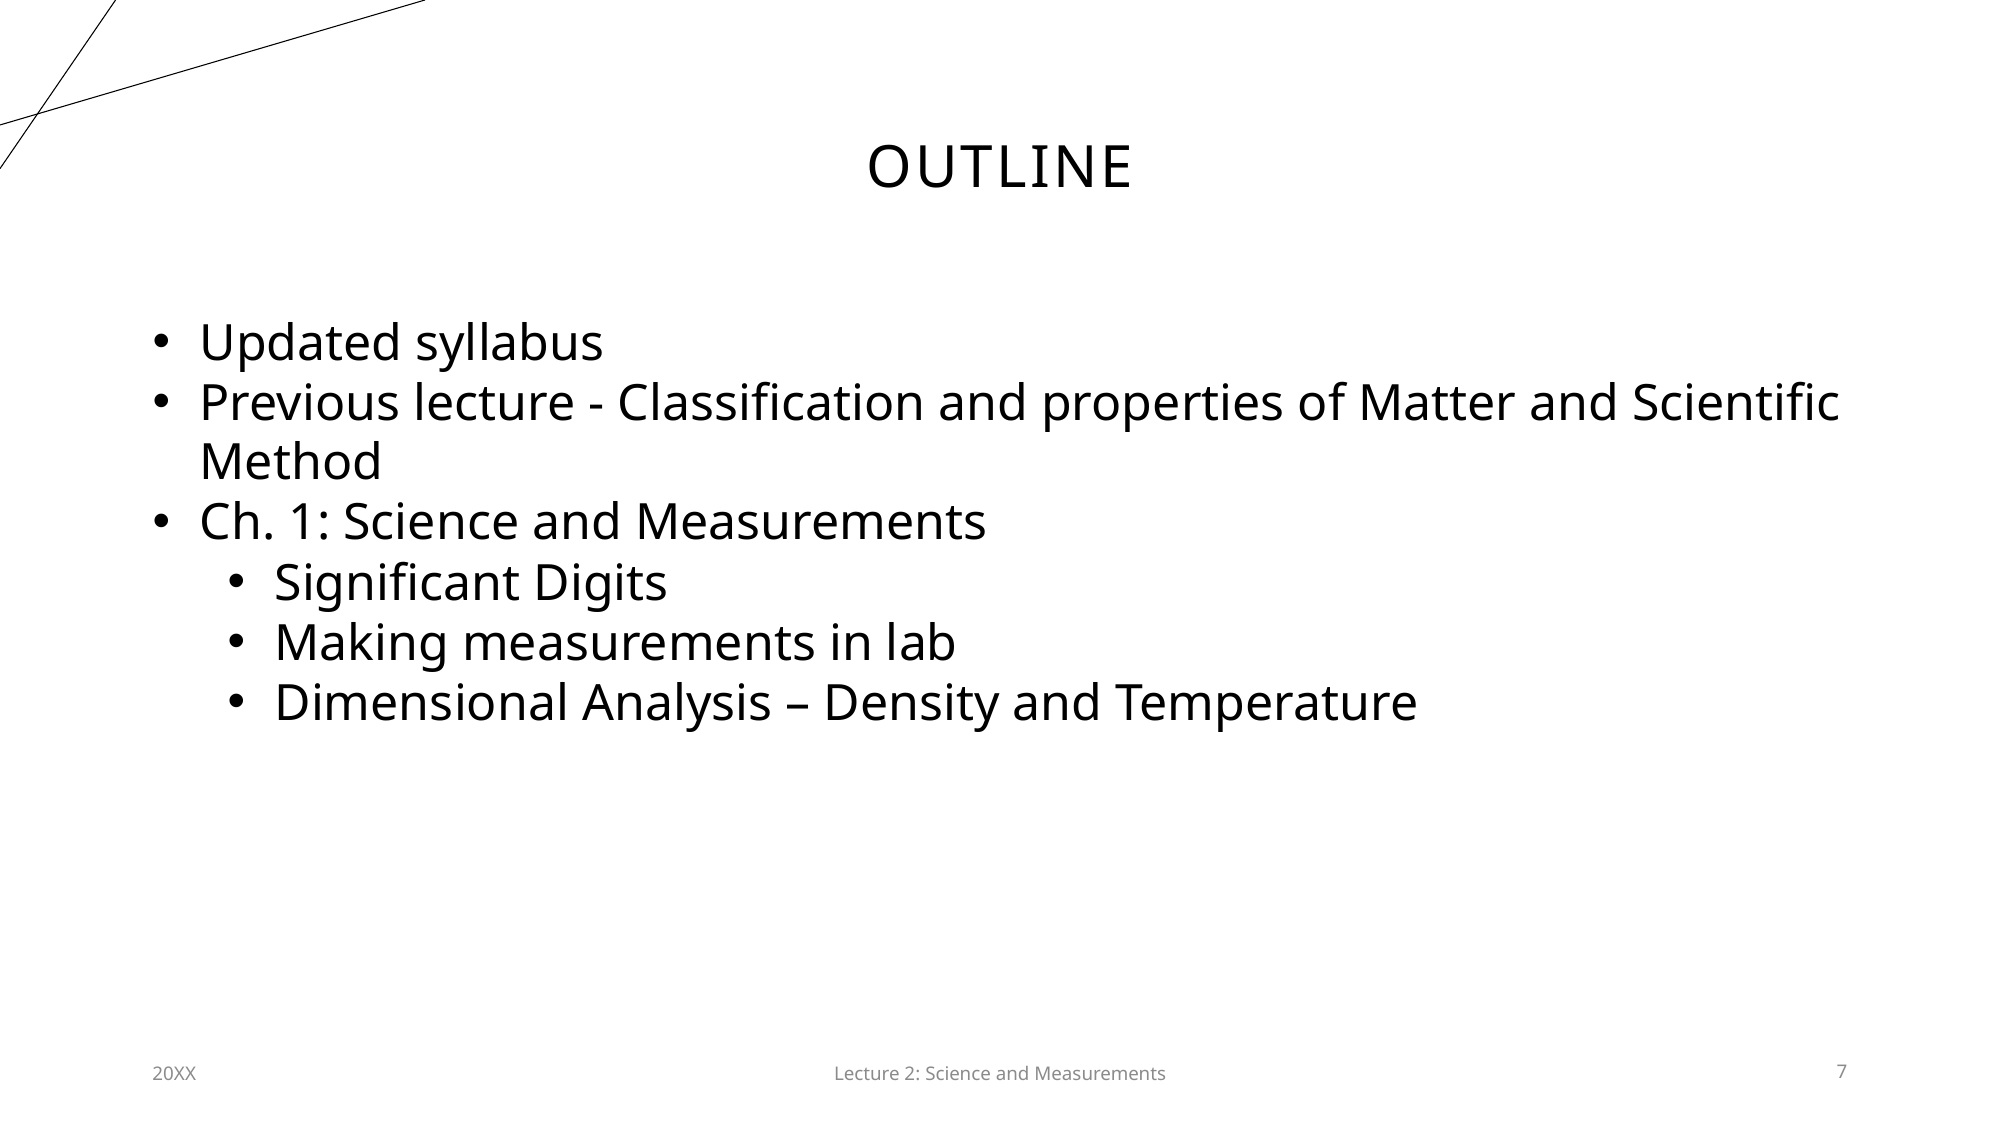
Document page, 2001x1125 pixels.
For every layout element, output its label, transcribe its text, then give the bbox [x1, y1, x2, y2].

footer Lecture 2: Science and Measurements​ [662, 1042, 1338, 1103]
slide_number 7 [1412, 1042, 1863, 1103]
title Outline [137, 59, 1863, 278]
slide_number 20XX [137, 1042, 588, 1103]
text_box Updated syllabus Previous lecture - Classification and properties of Matter and Scientific Method Ch. 1: Science and Measurements Significant Digits Making measurements in lab Dimensional Analysis – Density and Temperature [137, 302, 1858, 738]
